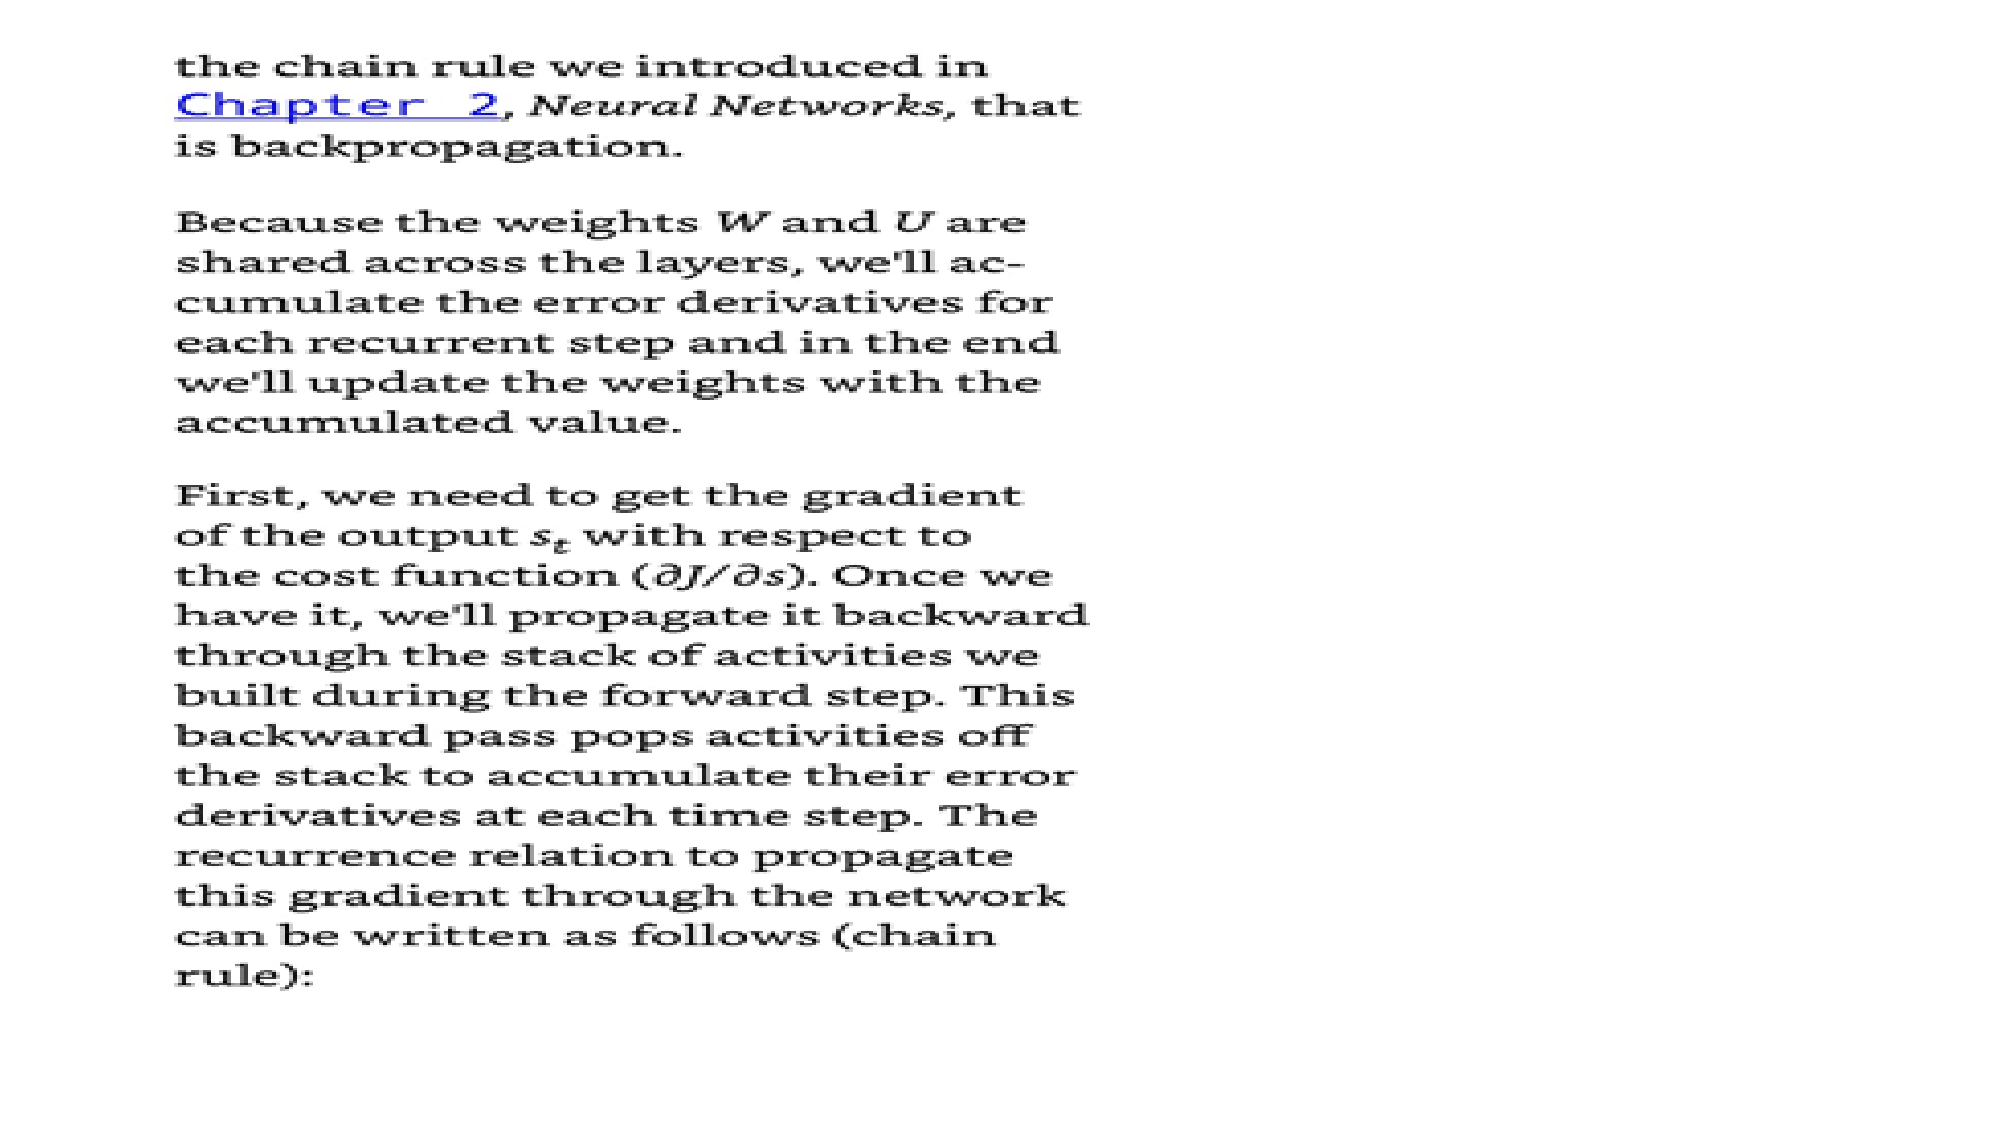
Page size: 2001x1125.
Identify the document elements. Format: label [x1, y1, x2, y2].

picture [52, 28, 1164, 998]
